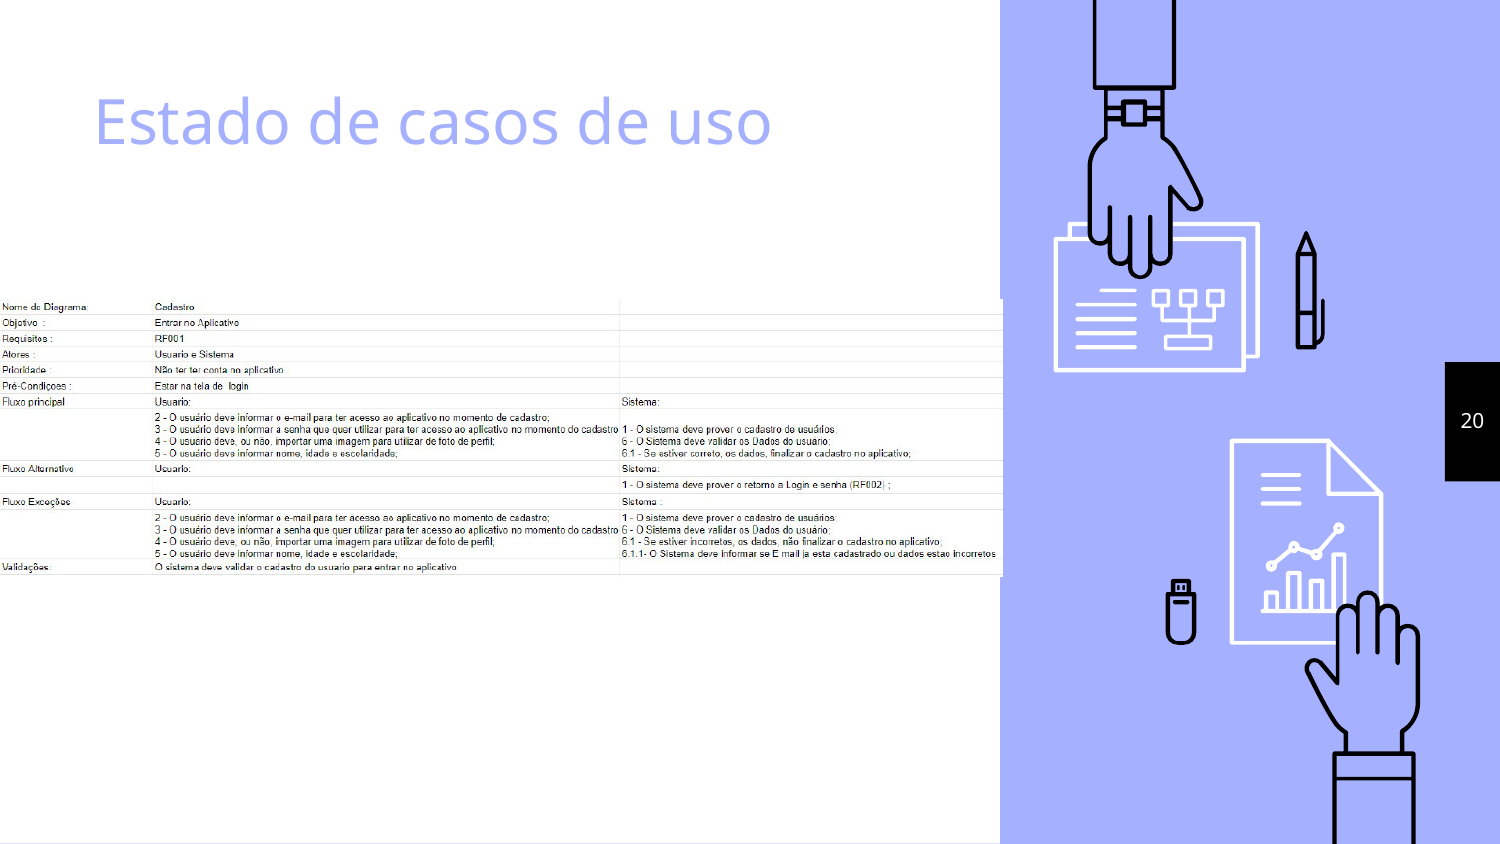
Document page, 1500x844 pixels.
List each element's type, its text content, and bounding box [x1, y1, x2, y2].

slide_number 20 [1444, 362, 1500, 482]
picture [0, 298, 1003, 577]
title Estado de casos de uso [78, 31, 922, 173]
